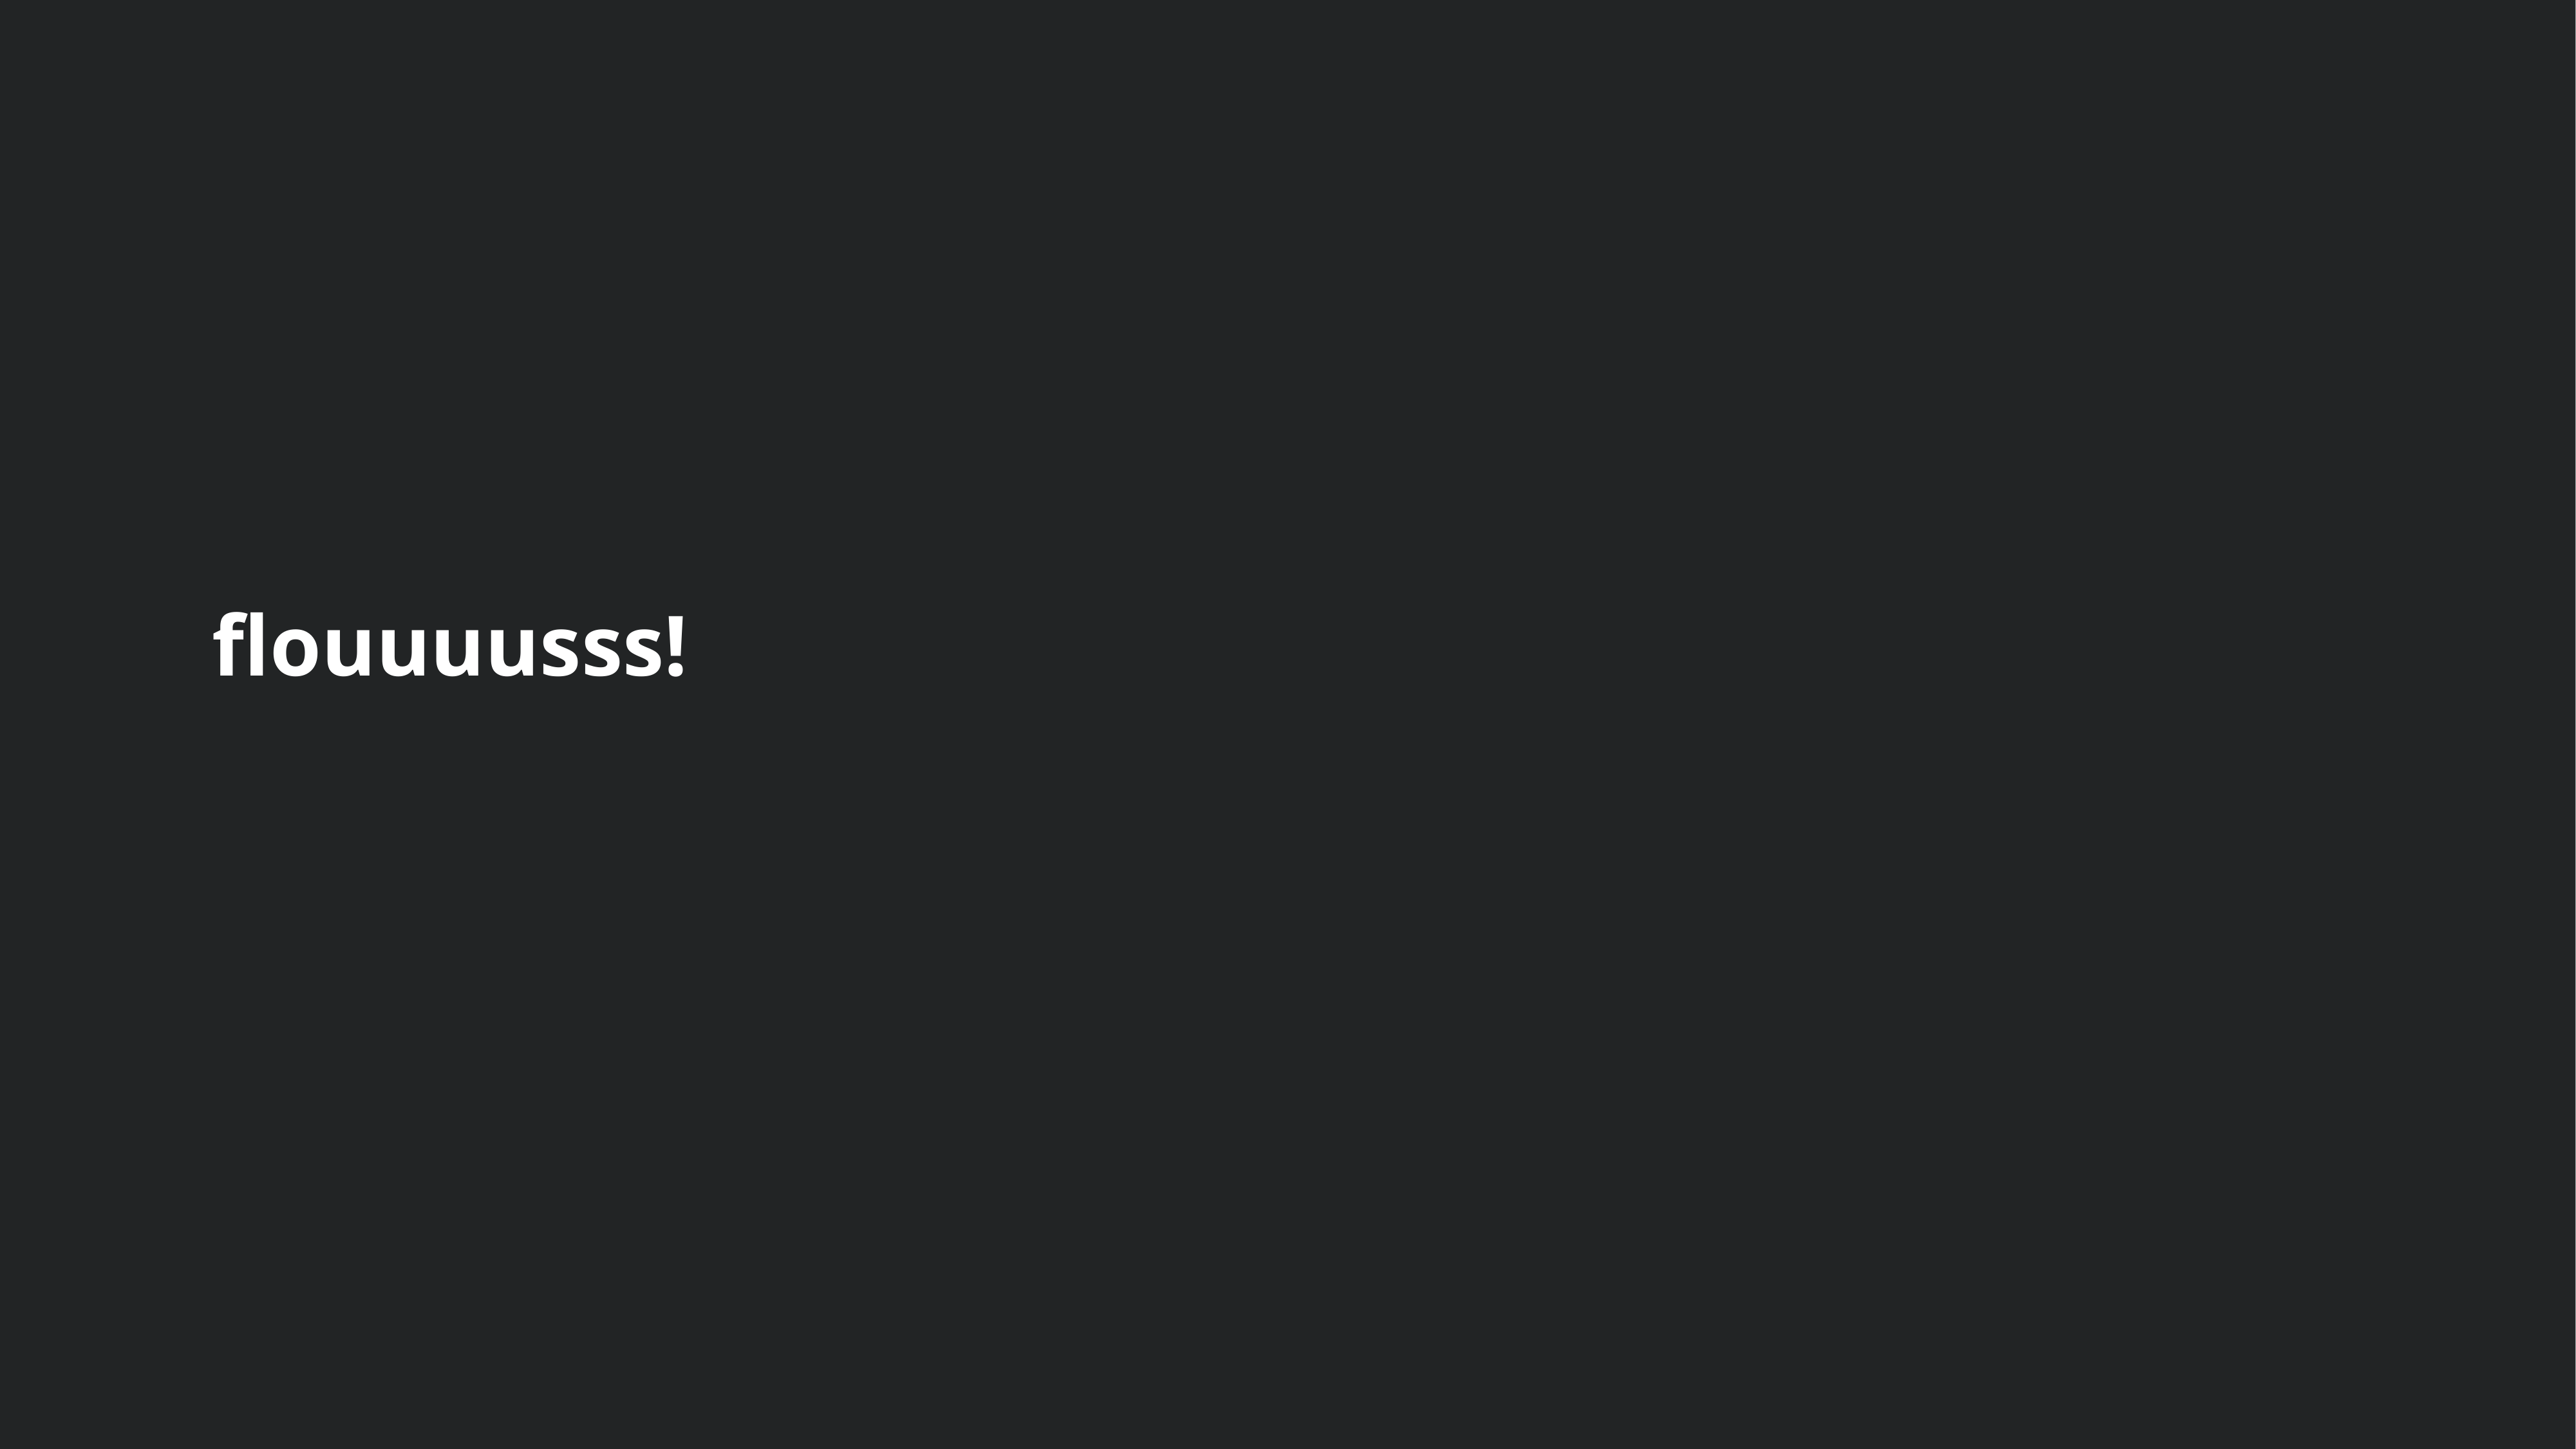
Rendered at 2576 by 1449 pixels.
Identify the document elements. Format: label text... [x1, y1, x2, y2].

text_box flouuuusss! [202, 567, 2229, 702]
